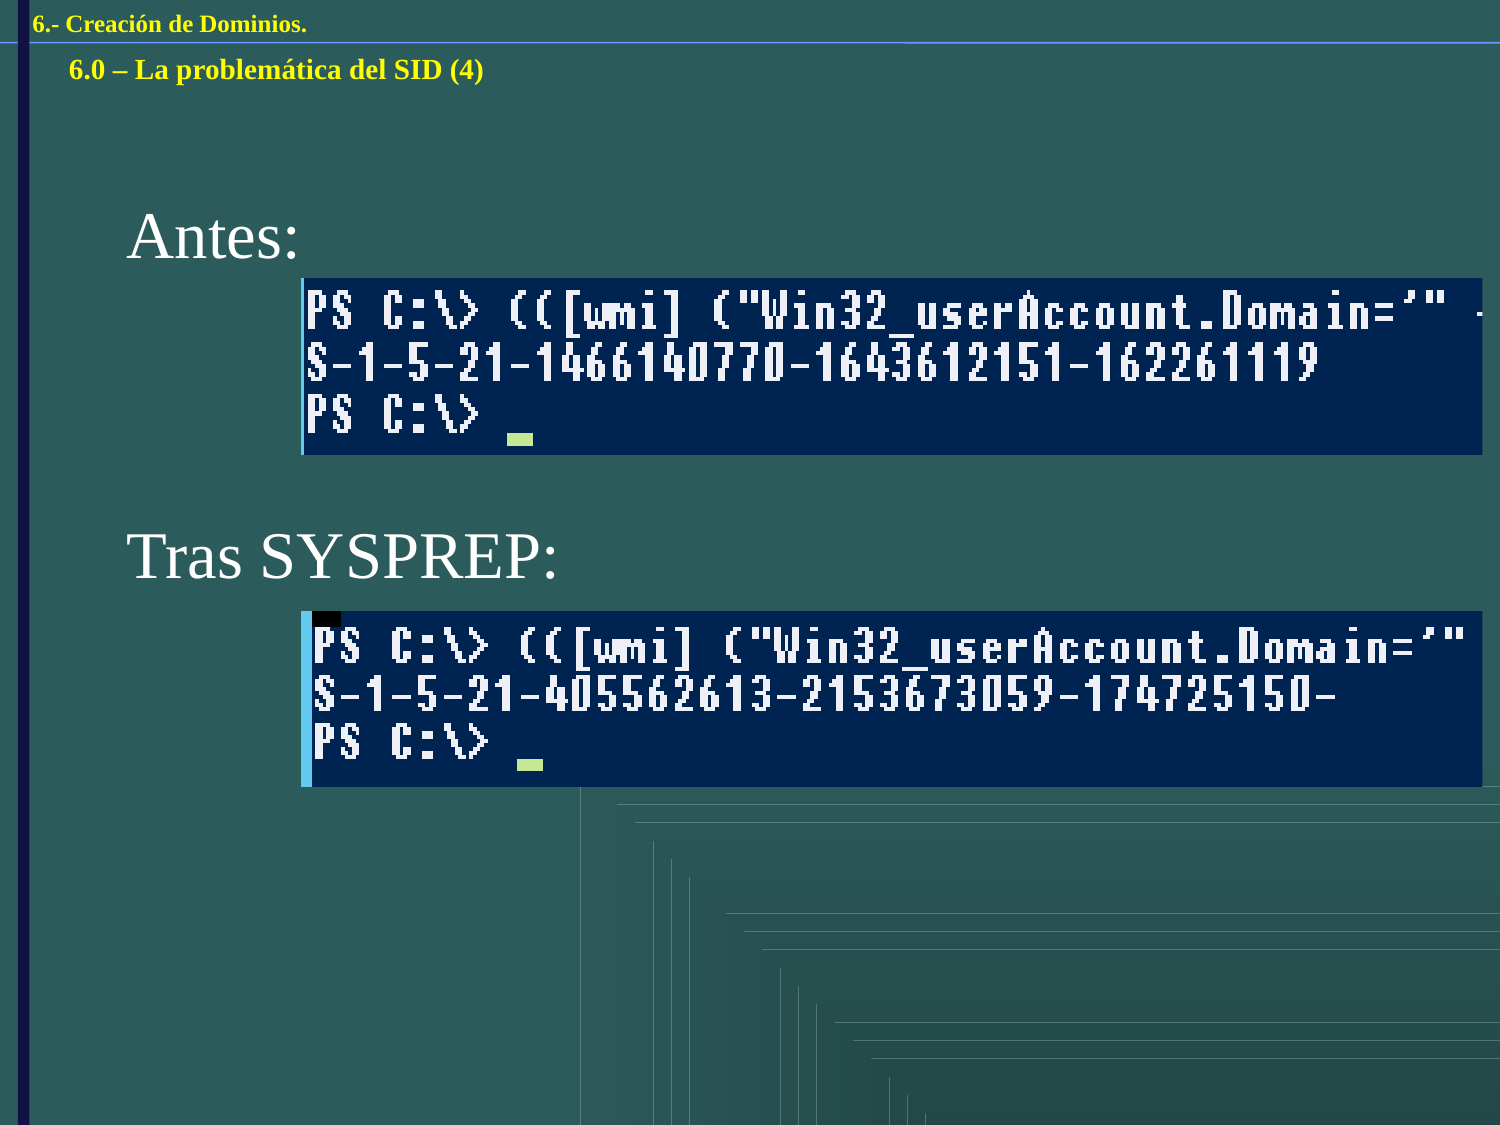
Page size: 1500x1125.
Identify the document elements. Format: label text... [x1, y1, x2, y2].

picture [300, 278, 1483, 455]
text_box Antes: Tras SYSPREP: [112, 184, 1010, 689]
text_box 6.- Creación de Dominios. [17, 0, 1329, 45]
text_box 6.0 – La problemática del SID (4) [54, 42, 500, 93]
picture [300, 610, 1483, 788]
